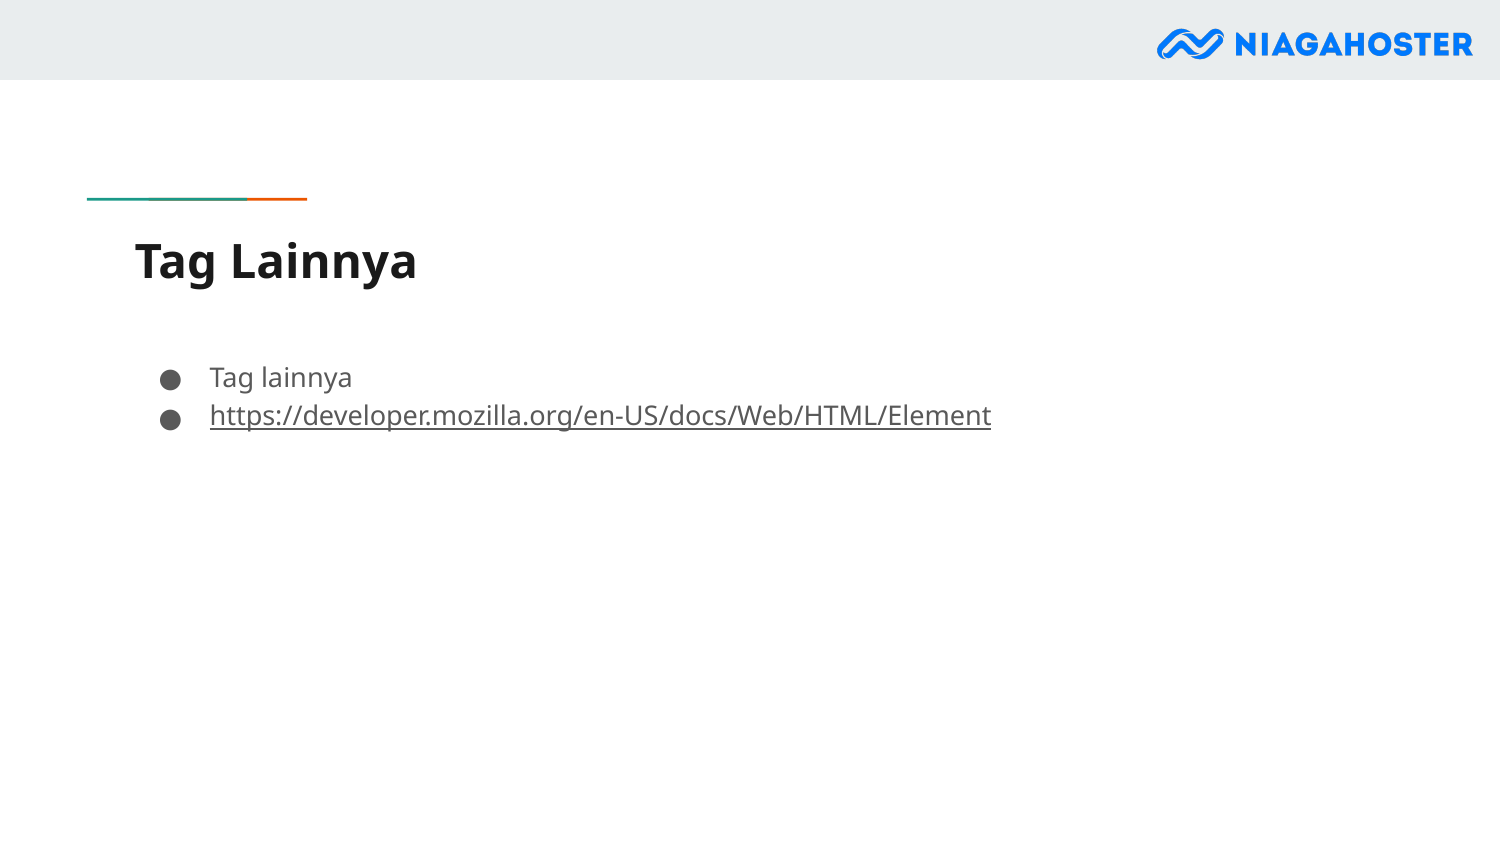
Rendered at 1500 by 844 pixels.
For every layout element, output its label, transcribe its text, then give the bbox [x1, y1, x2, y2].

picture [1130, 0, 1500, 89]
list Tag lainnya https://developer.mozilla.org/en-US/docs/Web/HTML/Element [119, 341, 1381, 712]
title Tag Lainnya [119, 216, 1381, 305]
